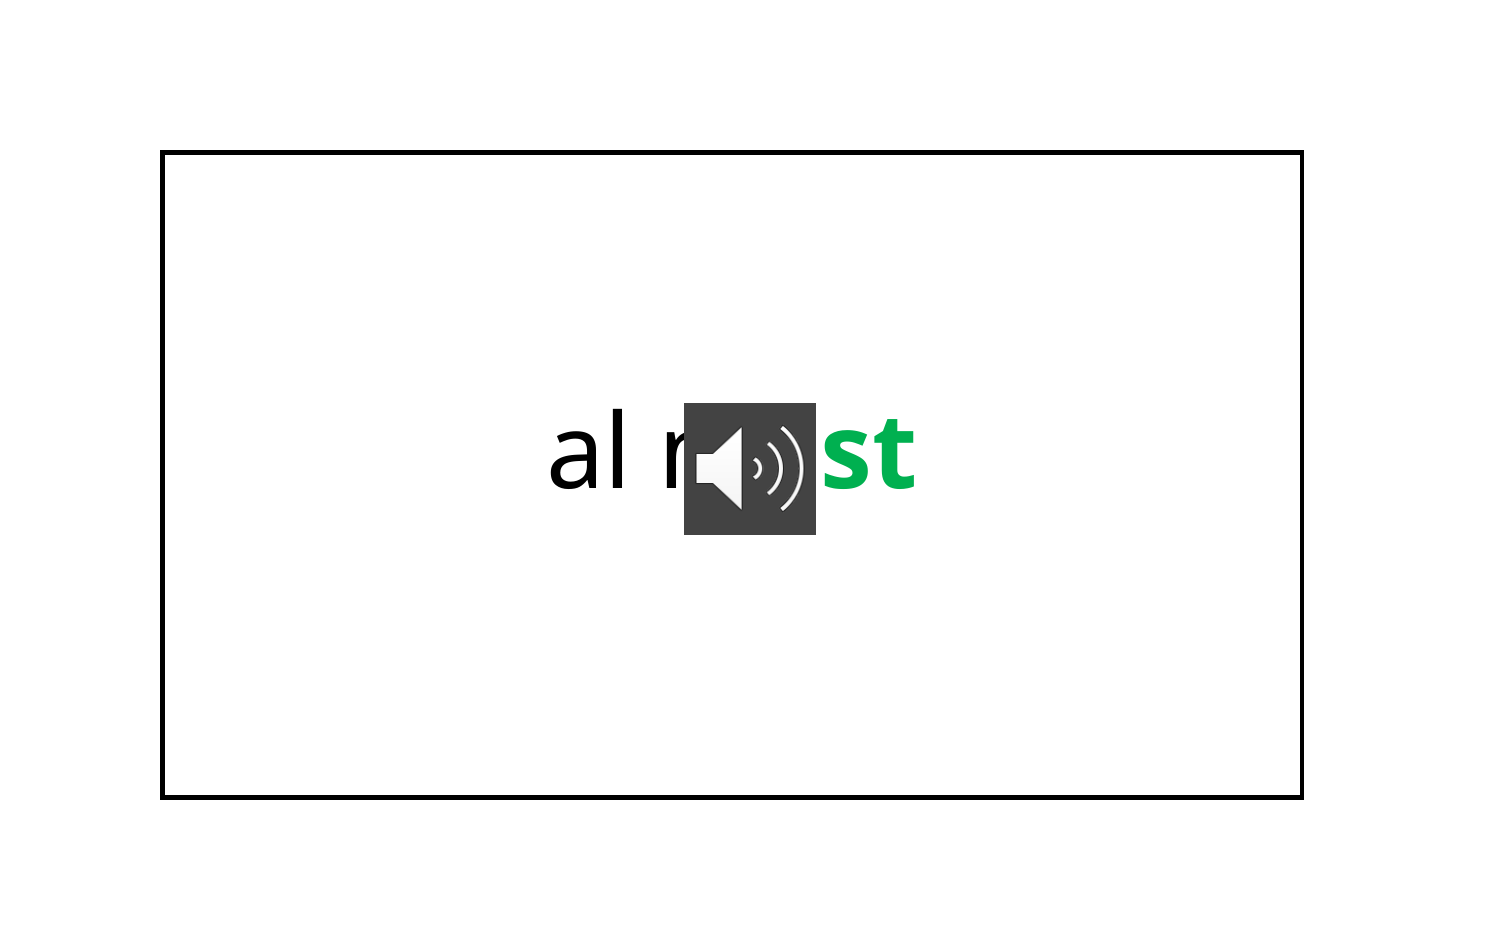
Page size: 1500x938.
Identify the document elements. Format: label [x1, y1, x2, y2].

picture [683, 402, 817, 536]
text_box [161, 152, 1303, 798]
